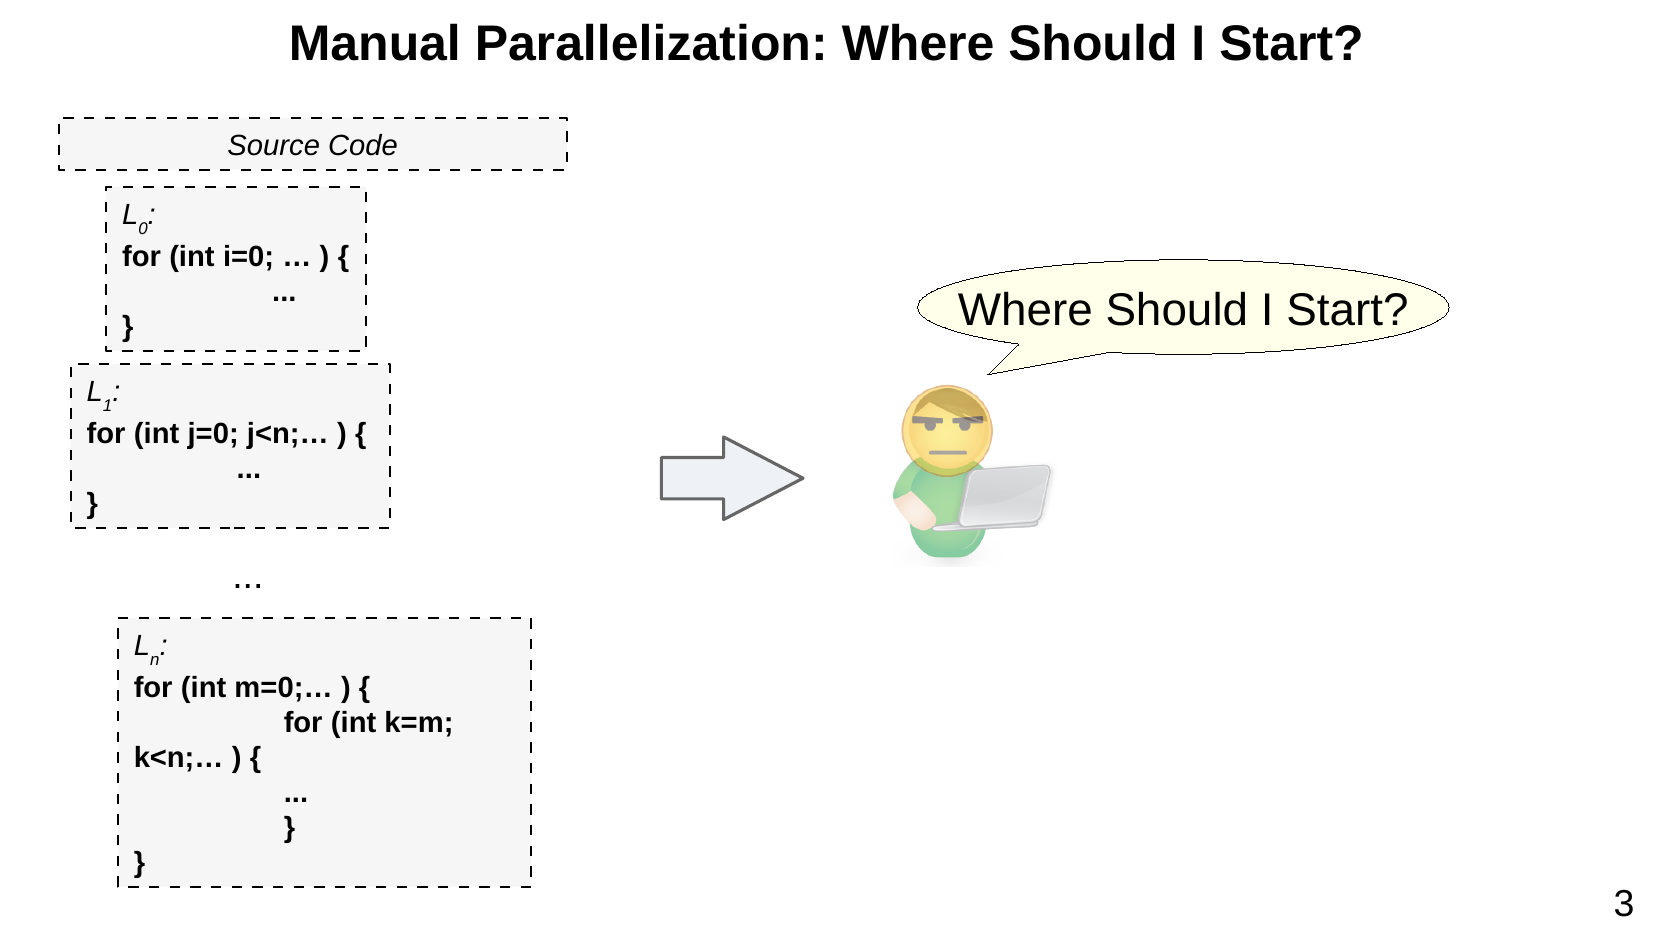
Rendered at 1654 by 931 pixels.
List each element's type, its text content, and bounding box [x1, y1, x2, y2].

picture [885, 377, 1060, 568]
text_box 3 [1594, 871, 1654, 931]
text_box L1: for (int j=0; j<n;… ) { ... } [70, 364, 390, 528]
text_box Manual Parallelization: Where Should I Start? [0, 2, 1654, 78]
text_box Where Should I Start? [917, 259, 1450, 375]
text_box [661, 436, 804, 520]
text_box ... [118, 544, 378, 604]
text_box Ln: for (int m=0;… ) { for (int k=m; k<n;… ) { ... } } [118, 618, 532, 887]
text_box L0: for (int i=0; … ) { ... } [106, 186, 367, 351]
text_box Source Code [58, 118, 567, 170]
